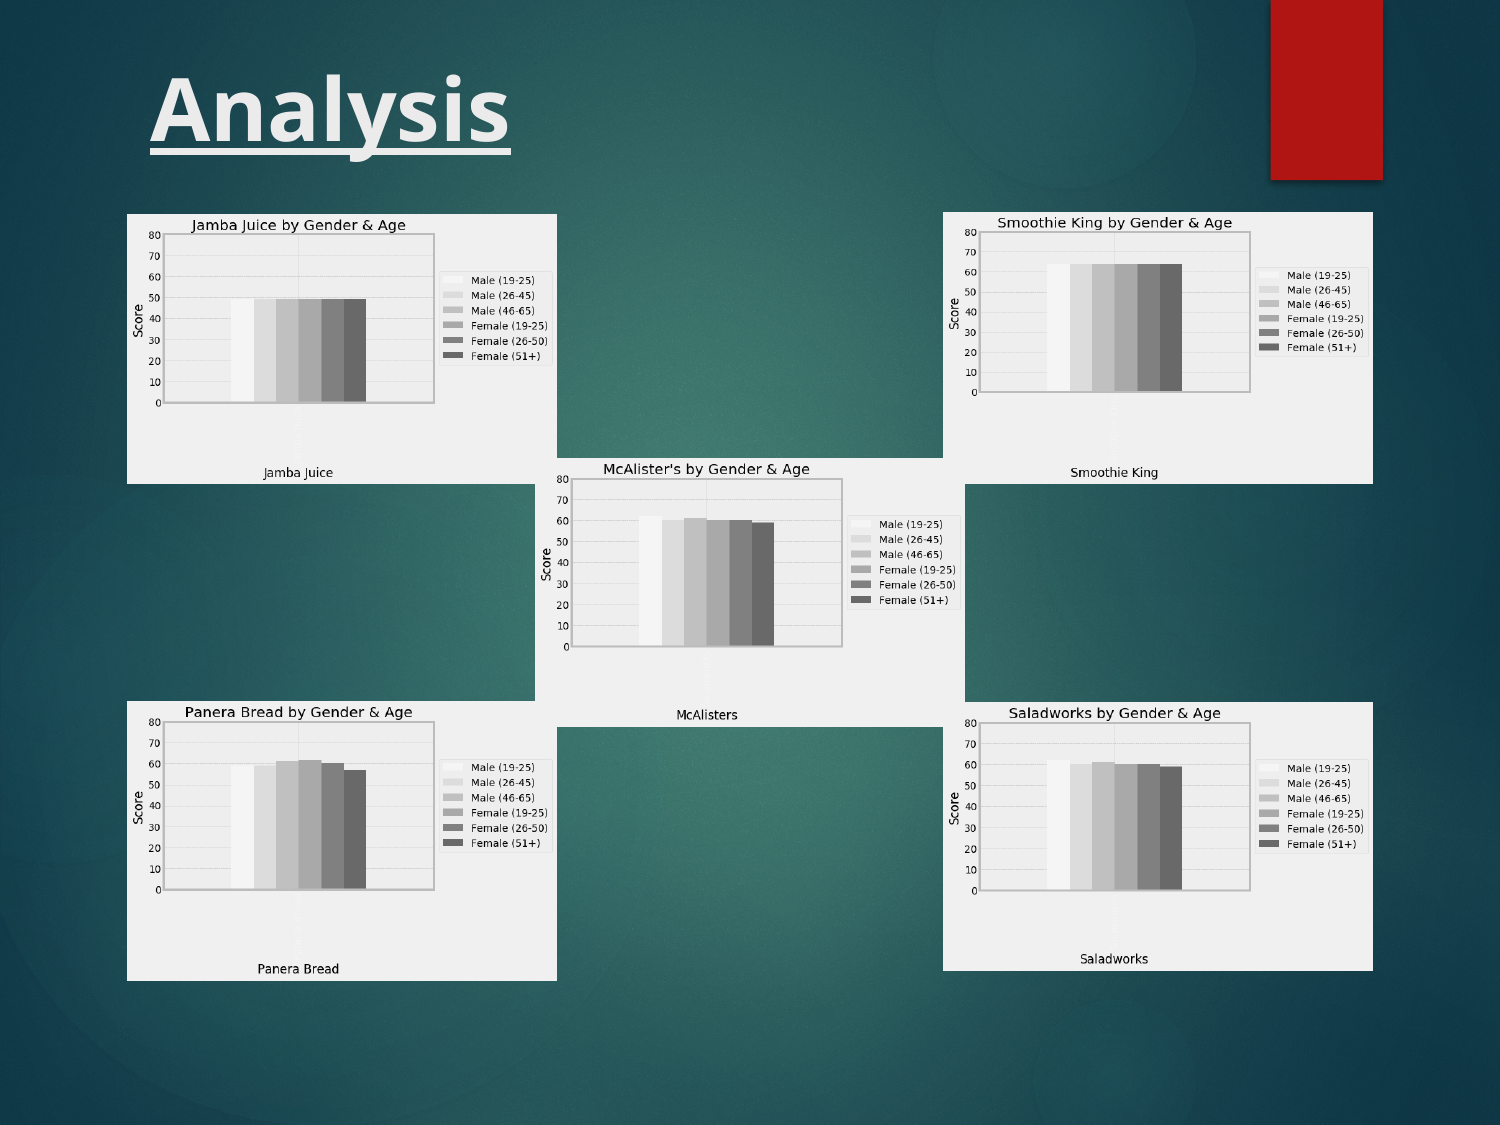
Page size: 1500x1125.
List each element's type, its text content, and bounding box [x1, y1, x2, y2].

picture [127, 212, 1373, 981]
text_box Analysis [135, 46, 1373, 182]
